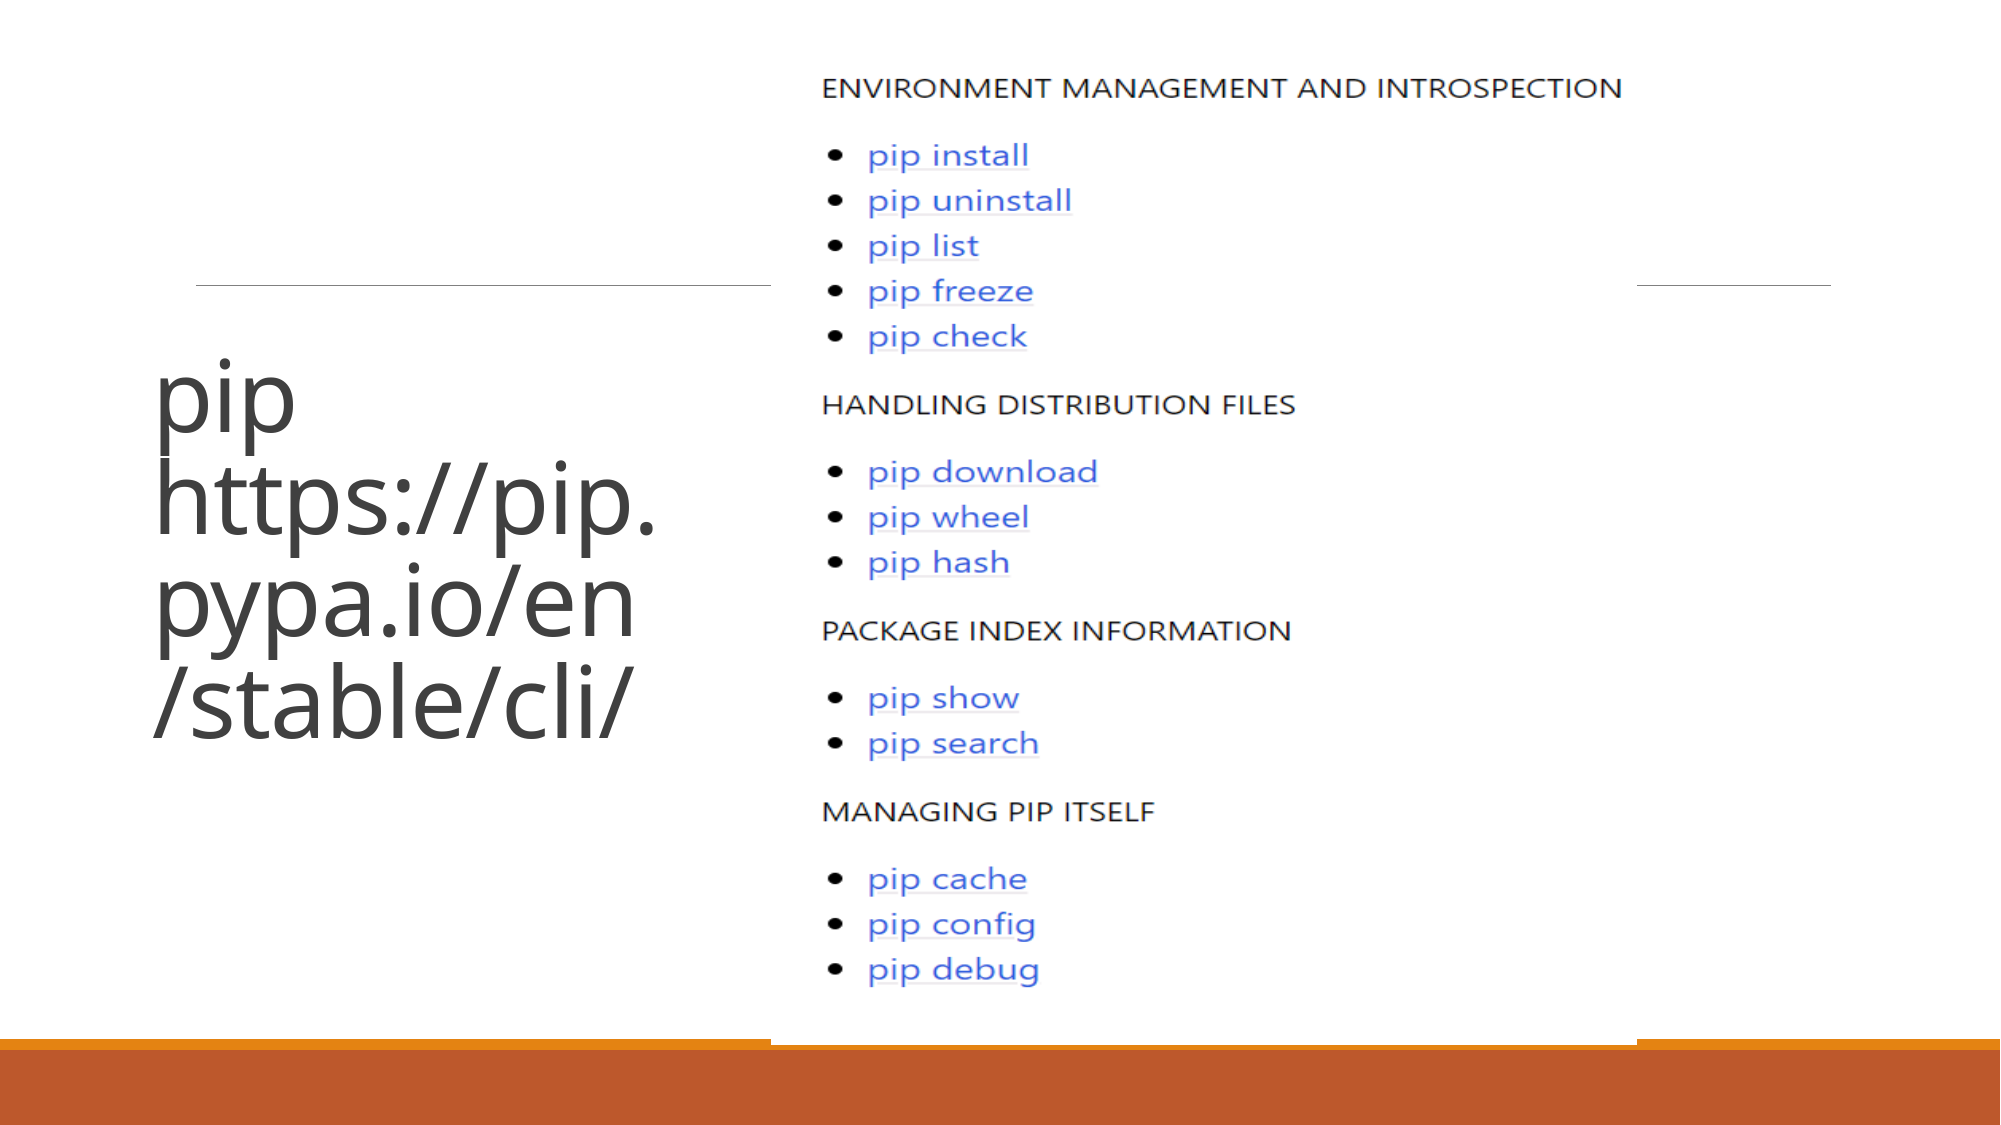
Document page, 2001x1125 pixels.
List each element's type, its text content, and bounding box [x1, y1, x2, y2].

picture [771, 59, 1638, 1046]
title pip https://pip.pypa.io/en/stable/cli/ [137, 59, 677, 988]
